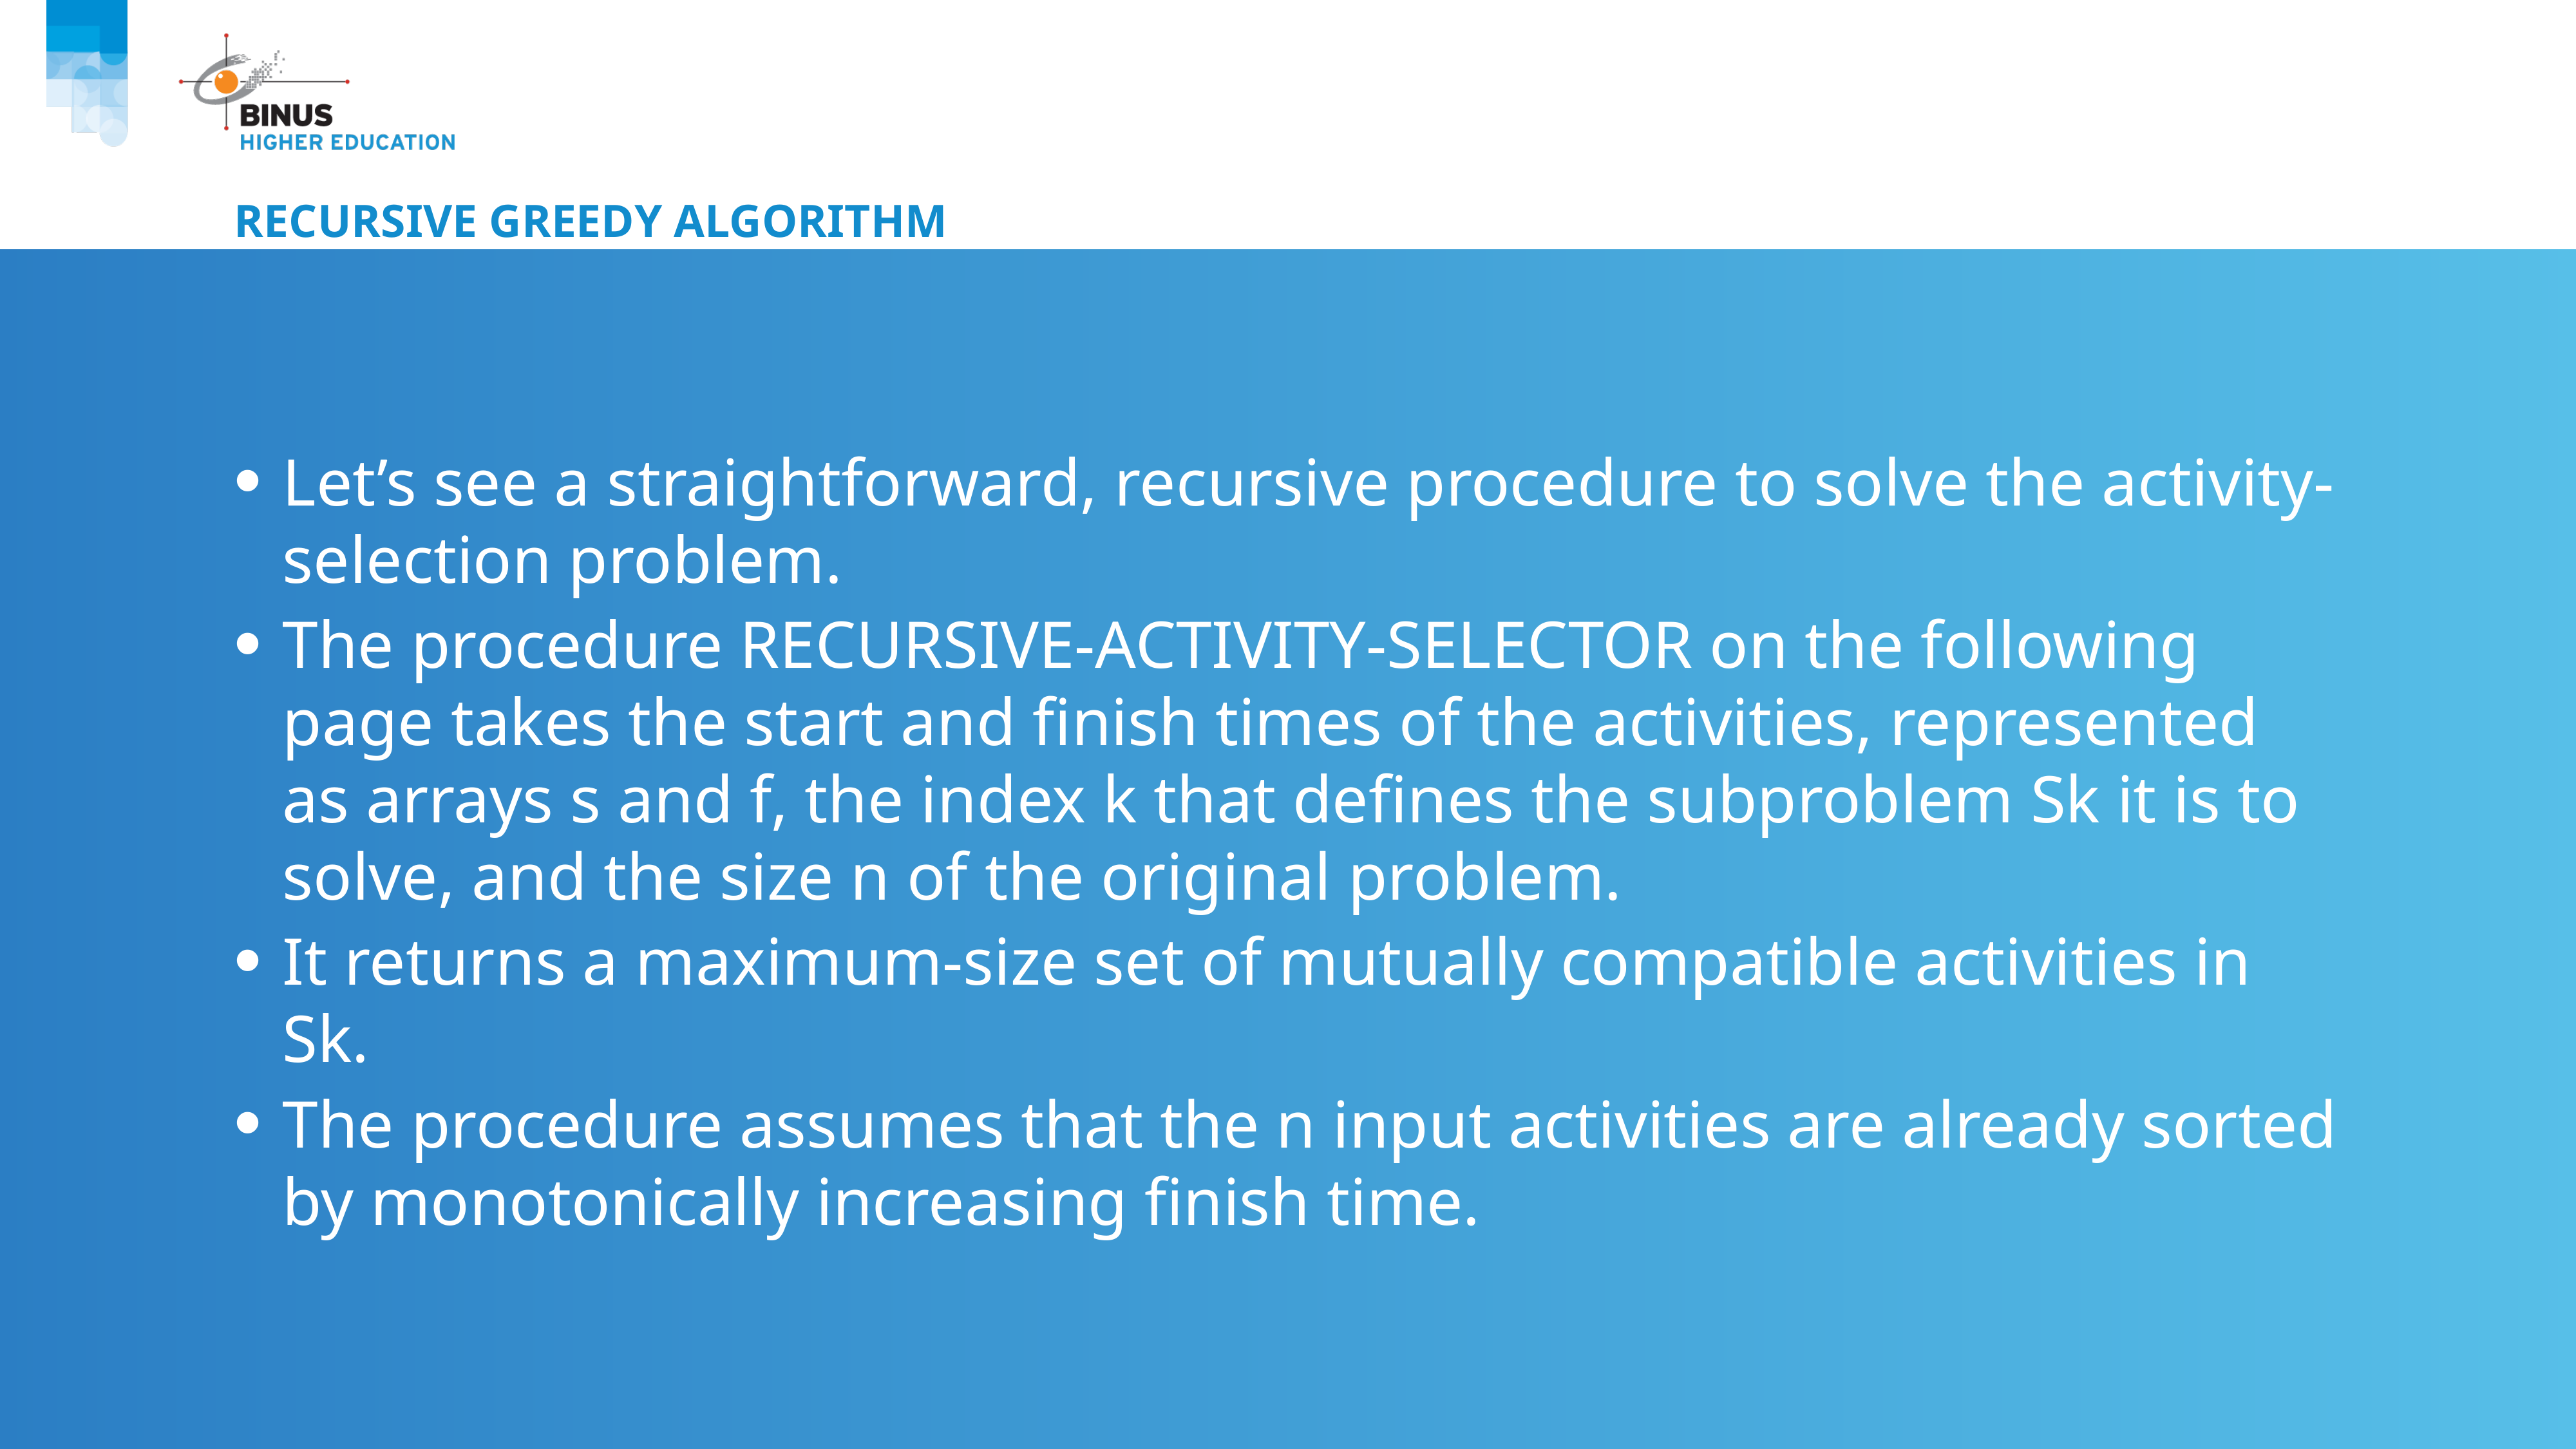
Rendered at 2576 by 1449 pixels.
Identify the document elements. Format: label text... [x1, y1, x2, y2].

title Recursive greedy algorithm [228, 197, 1784, 252]
list Let’s see a straightforward, recursive procedure to solve the activity-selection problem. The procedure RECURSIVE-ACTIVITY-SELECTOR on the following page takes the start and finish times of the activities, represented as arrays s and f, the index k that defines the subproblem Sk it is to solve, and the size n of the original problem. It returns a maximum-size set of mutually compatible activities in Sk. The procedure assumes that the n input activities are already sorted by monotonically increasing finish time. [228, 435, 2349, 1337]
picture [46, 0, 455, 154]
